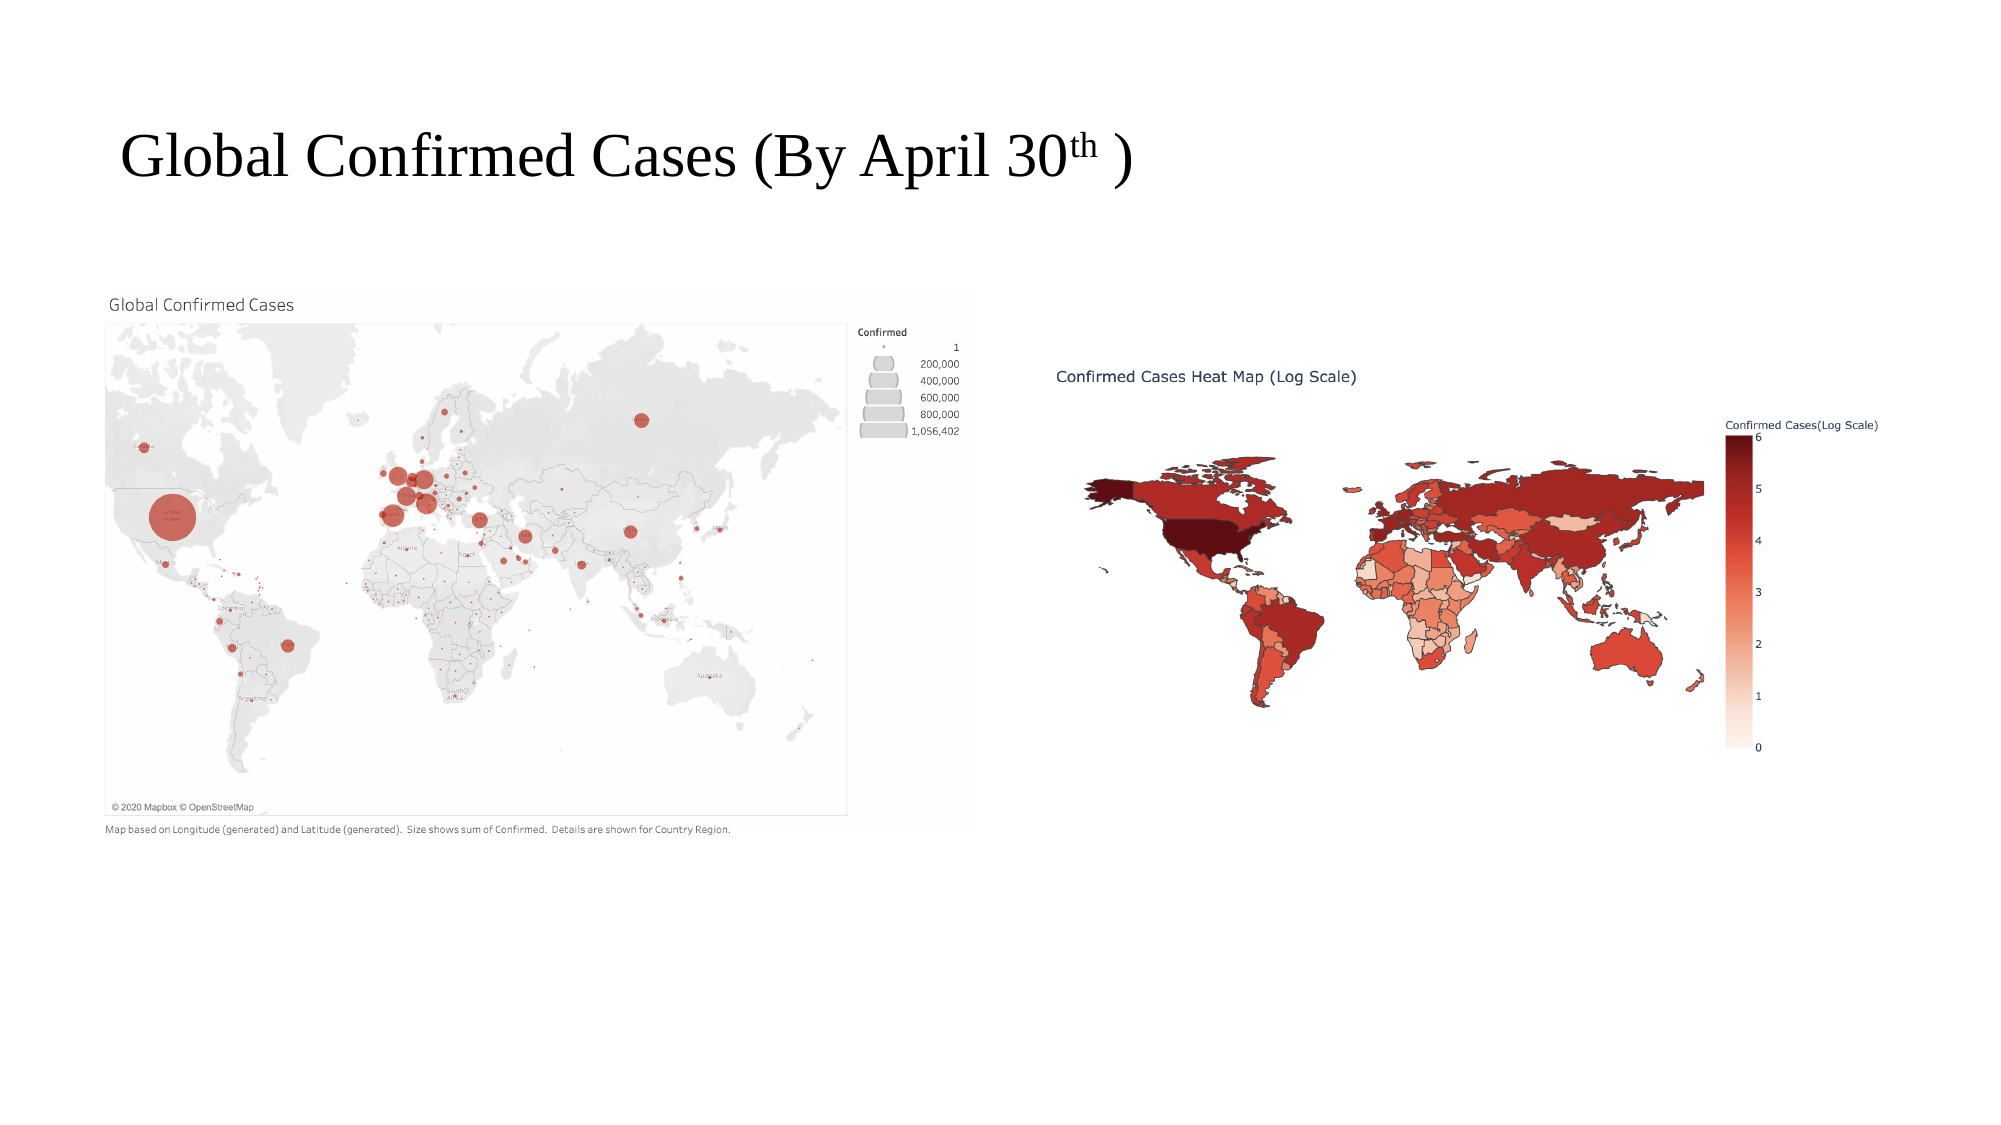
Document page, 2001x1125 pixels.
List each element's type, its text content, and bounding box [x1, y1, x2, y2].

picture [1026, 354, 1895, 771]
picture [105, 287, 974, 837]
text_box Global Confirmed Cases (By April 30th ) [105, 106, 1355, 196]
